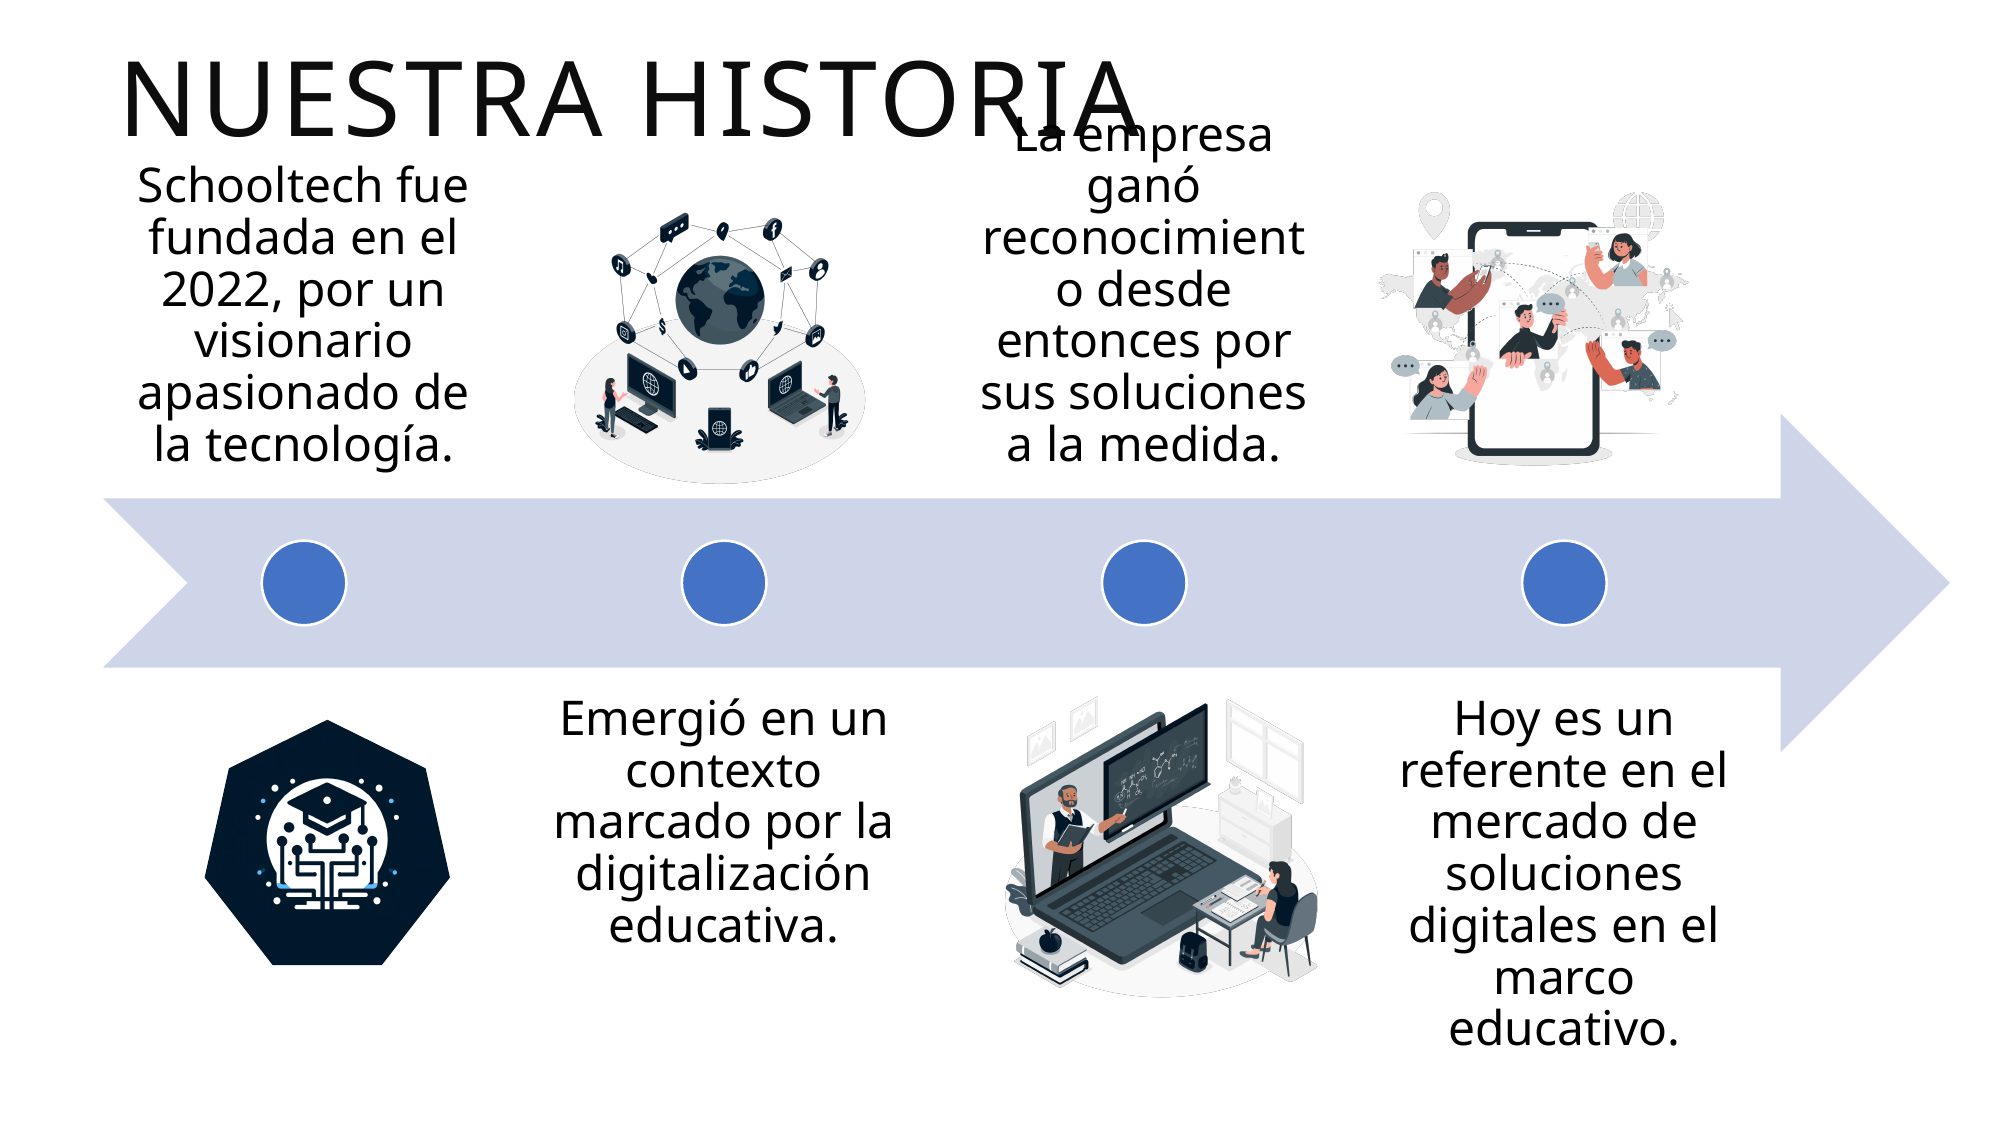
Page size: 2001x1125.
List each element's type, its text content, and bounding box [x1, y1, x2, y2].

title Nuestra historia [103, 14, 1773, 155]
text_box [0, 679, 1409, 1125]
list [102, 159, 1951, 1007]
picture [569, 198, 869, 498]
picture [1362, 154, 1705, 498]
